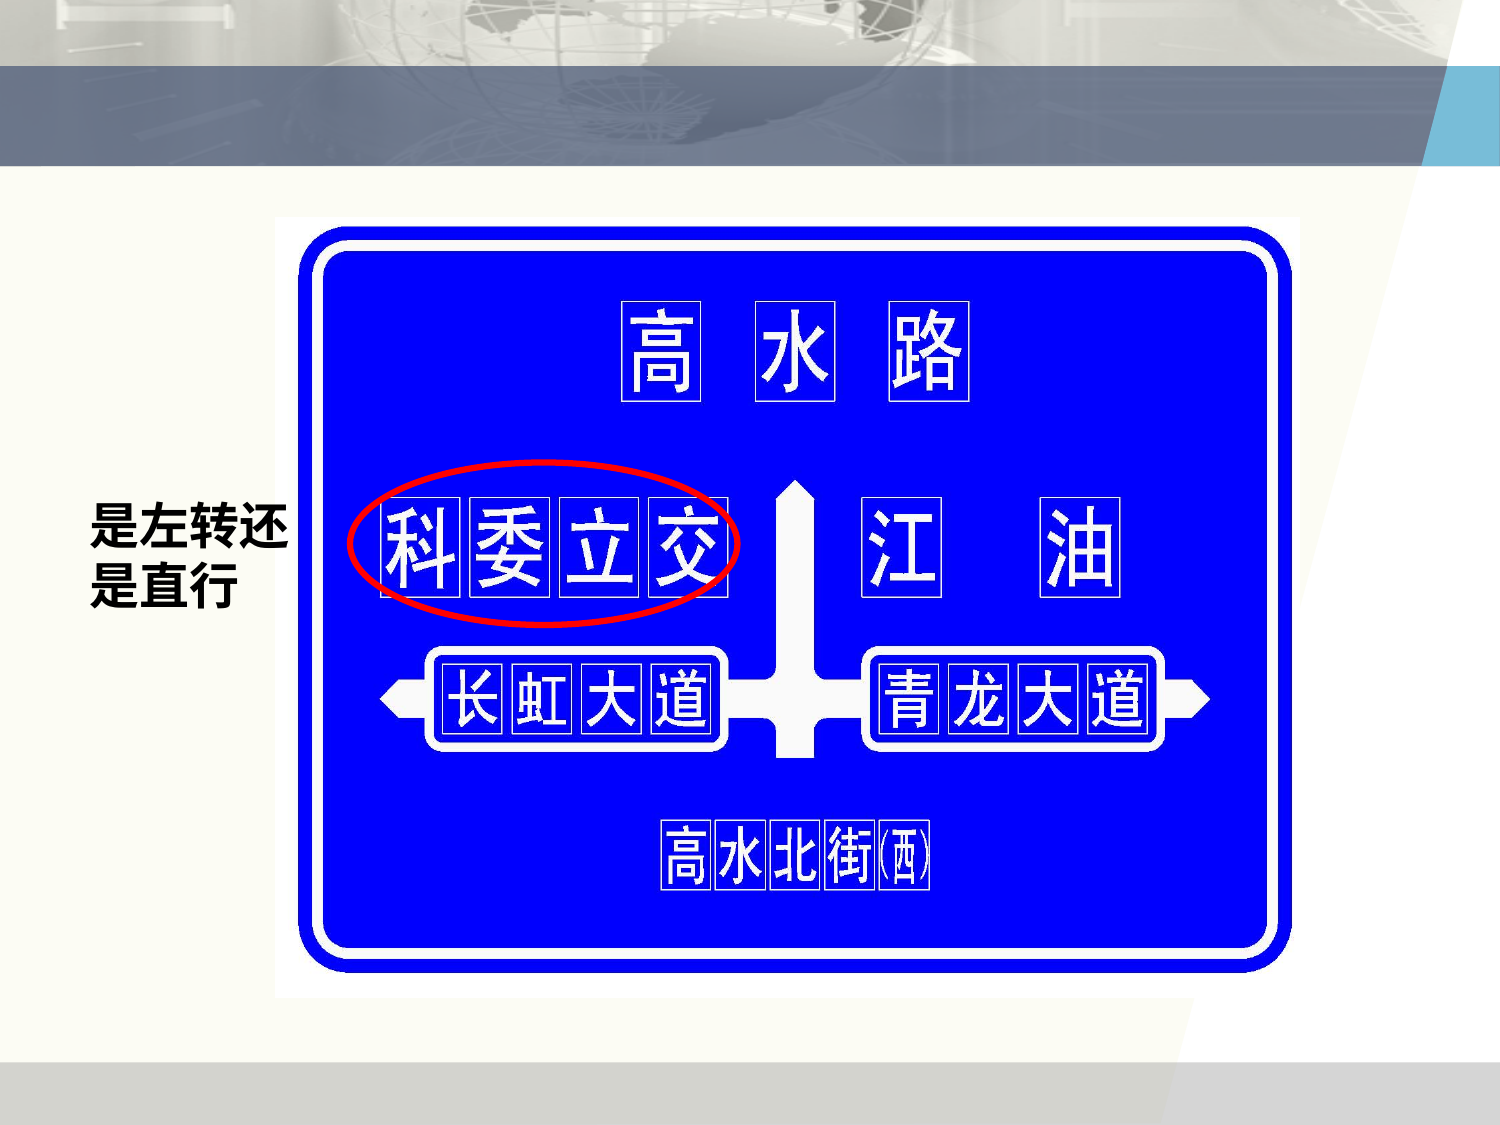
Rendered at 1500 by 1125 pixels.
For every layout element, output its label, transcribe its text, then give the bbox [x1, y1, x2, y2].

picture [274, 217, 1301, 998]
text_box 是左转还是直行 [74, 487, 274, 623]
